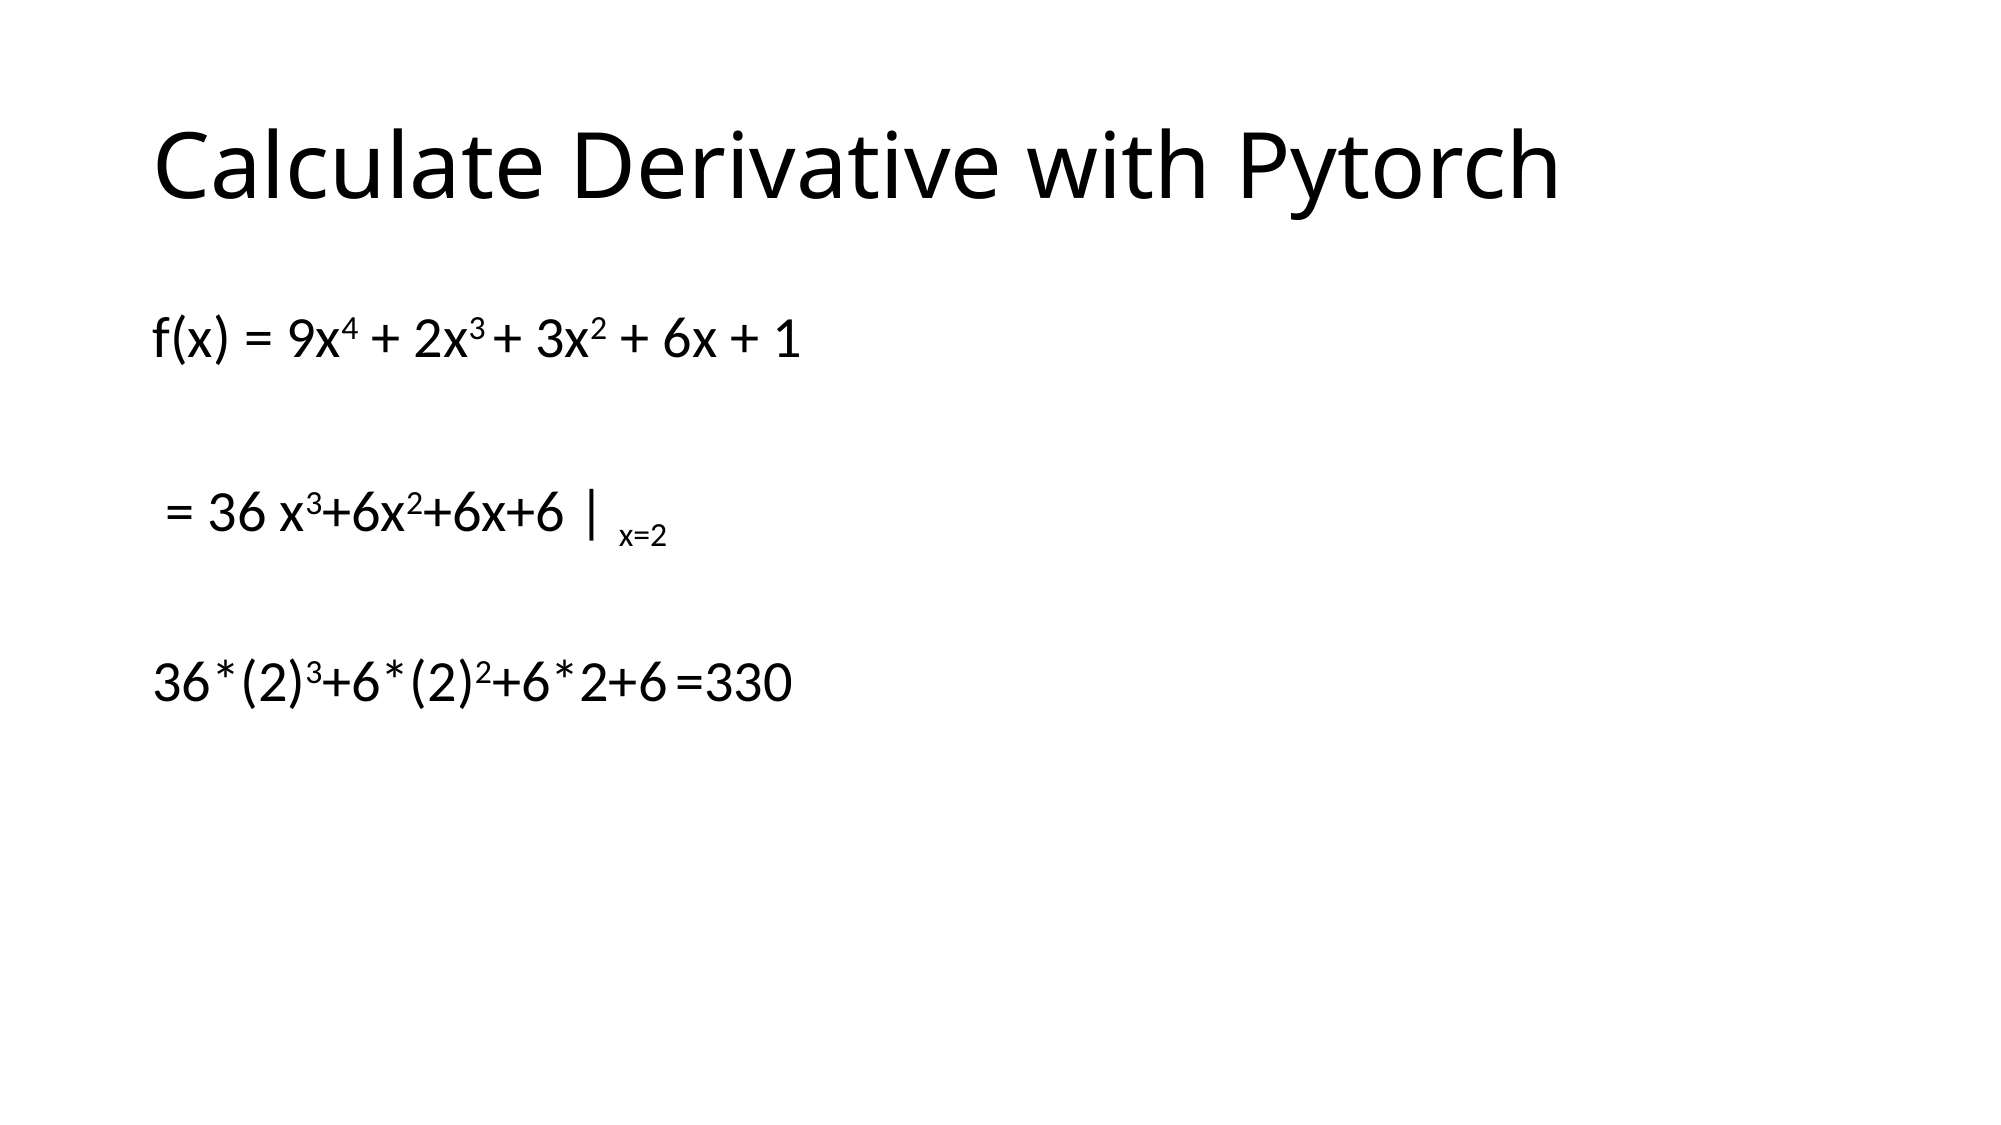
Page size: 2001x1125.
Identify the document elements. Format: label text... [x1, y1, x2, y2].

title Calculate Derivative with Pytorch [137, 59, 1863, 278]
